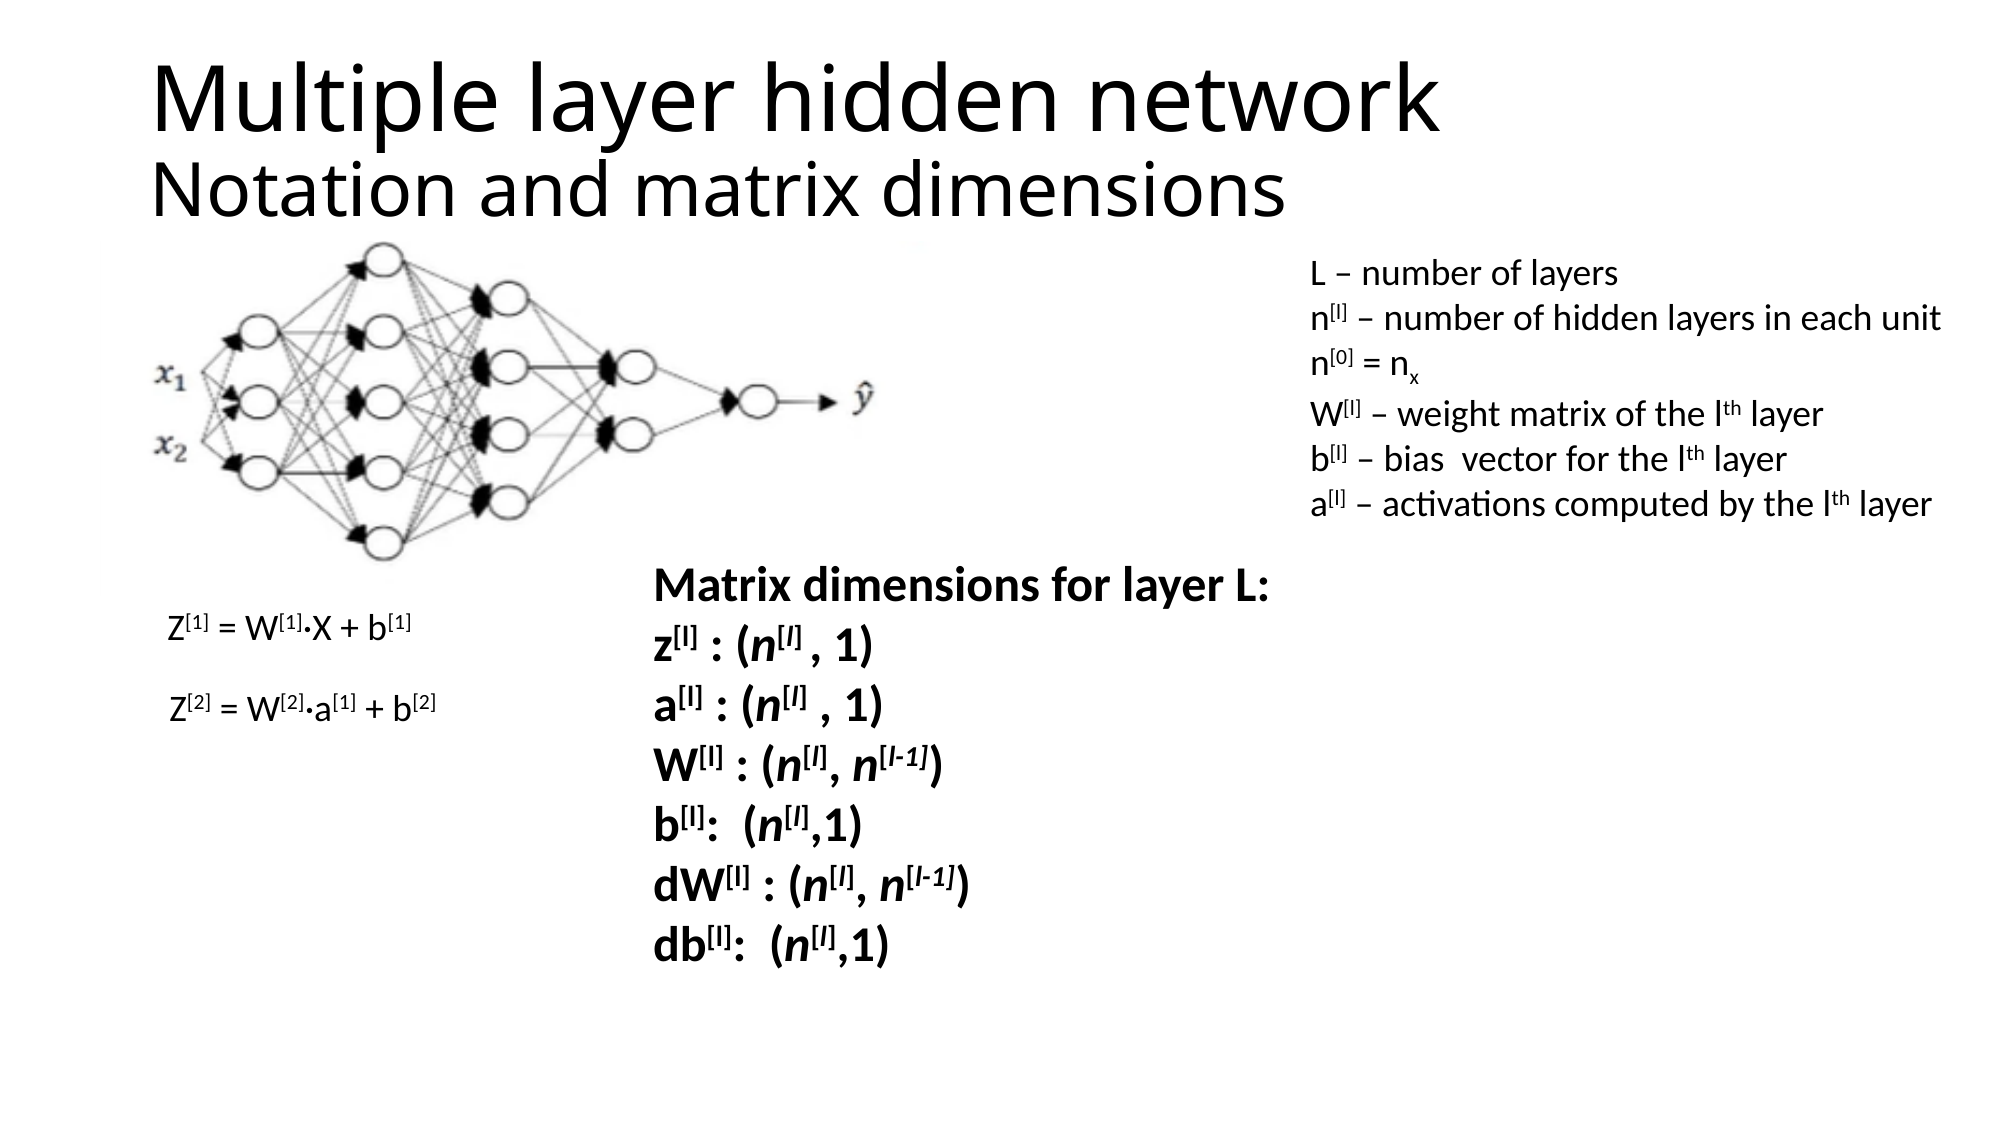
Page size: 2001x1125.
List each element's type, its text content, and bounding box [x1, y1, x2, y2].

text_box Z[2] = W[2]·a[1] + b[2] [154, 676, 452, 736]
title Multiple layer hidden network Notation and matrix dimensions [134, 33, 1860, 252]
text_box Matrix dimensions for layer L: z[l] : (n[l] , 1) a[l] : (n[l] , 1) W[l] : (n[l], n[l-1]) b[l]: (n[l],1) dW[l] : (n[l], n[l-1]) db[l]: (n[l],1) [638, 544, 1310, 1040]
text_box L – number of layers n[l] – number of hidden layers in each unit n[0] = nx W[l] – weight matrix of the lth layer b[l] – bias vector for the lth layer a[l] – activations computed by the lth layer [1295, 240, 1989, 577]
text_box Z[1] = W[1]·X + b[1] [152, 596, 427, 656]
picture [99, 241, 954, 596]
